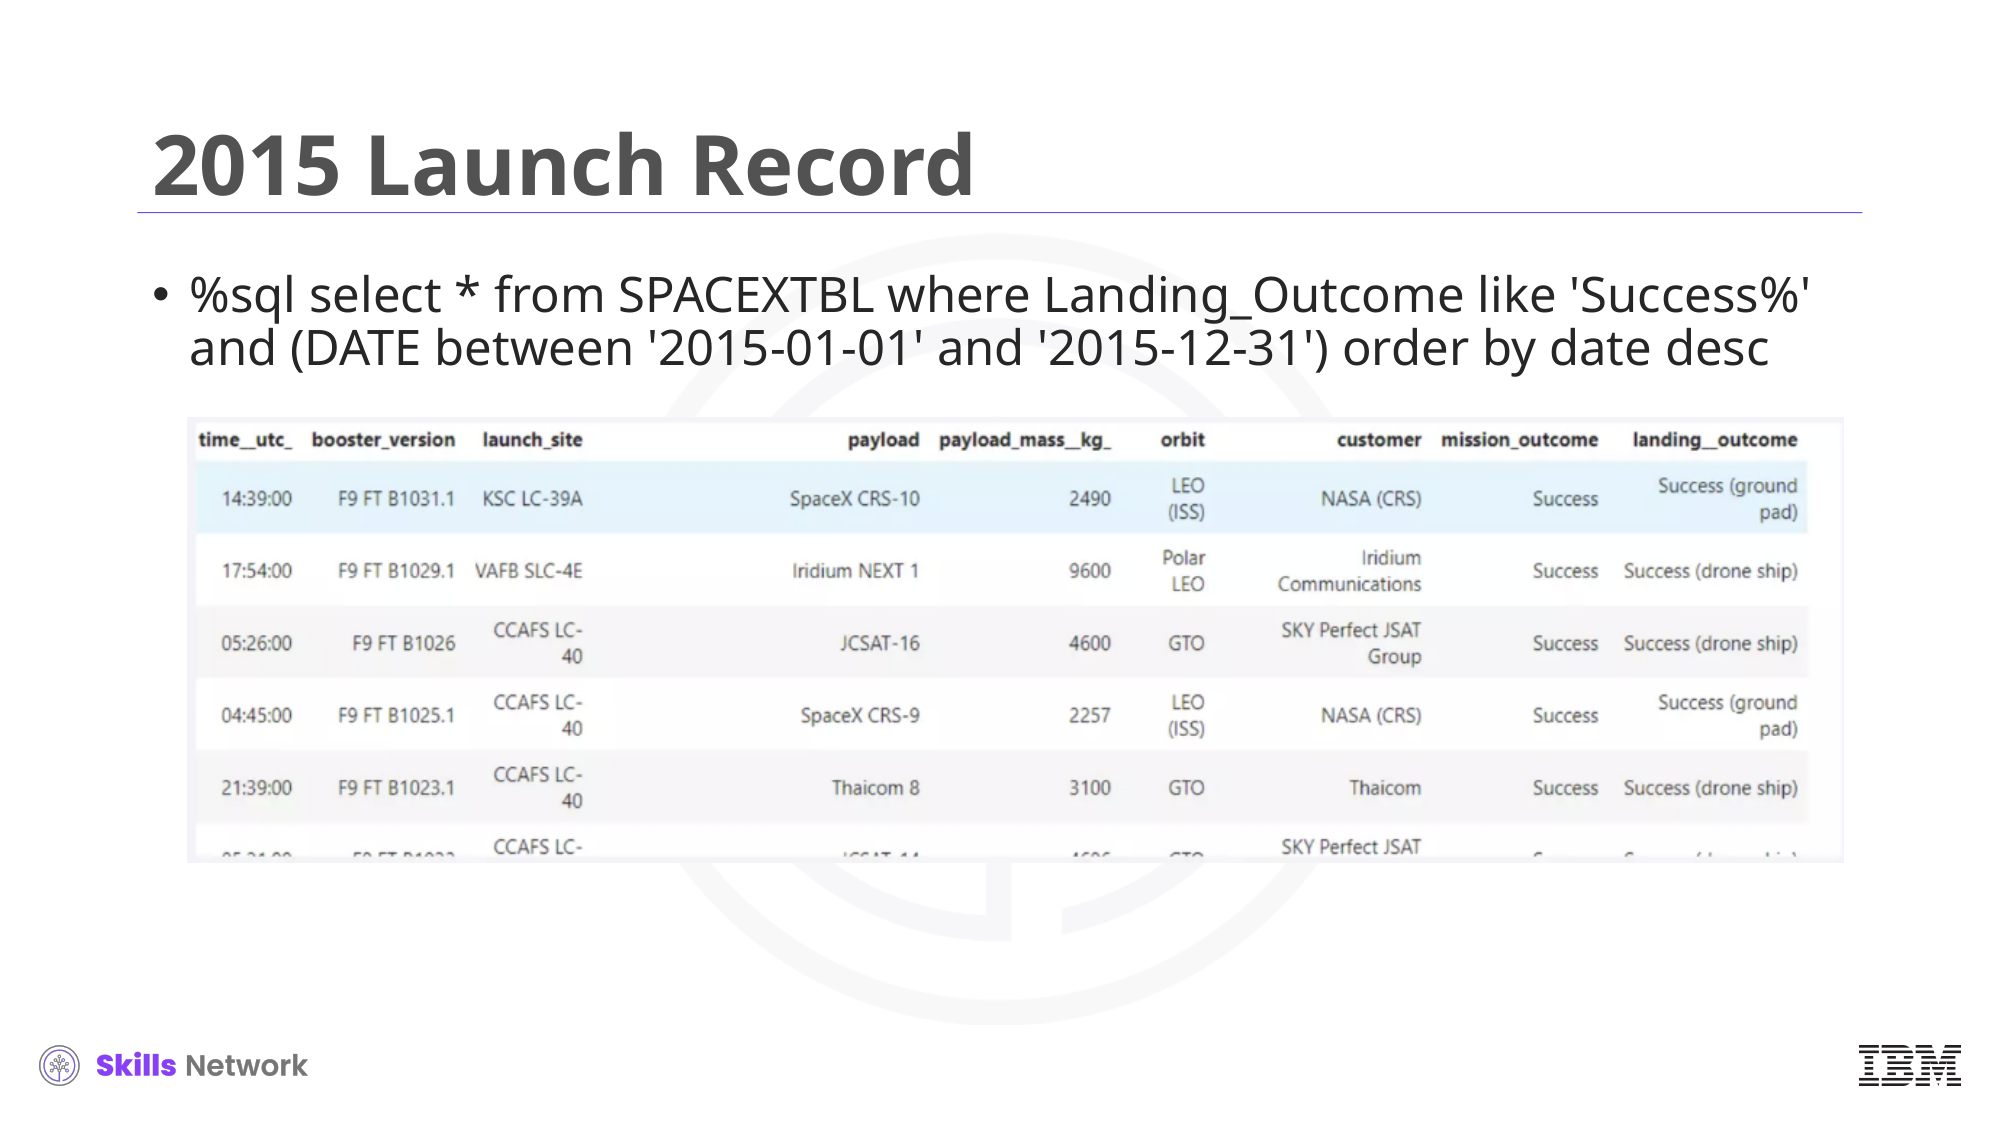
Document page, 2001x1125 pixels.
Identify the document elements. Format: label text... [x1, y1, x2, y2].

list %sql select * from SPACEXTBL where Landing_Outcome like 'Success%' and (DATE between '2015-01-01' and '2015-12-31') order by date desc [137, 262, 1900, 413]
title 2015 Launch Record [137, 59, 1863, 262]
picture [187, 417, 1844, 863]
picture [1859, 1045, 1961, 1086]
picture [39, 1045, 308, 1086]
